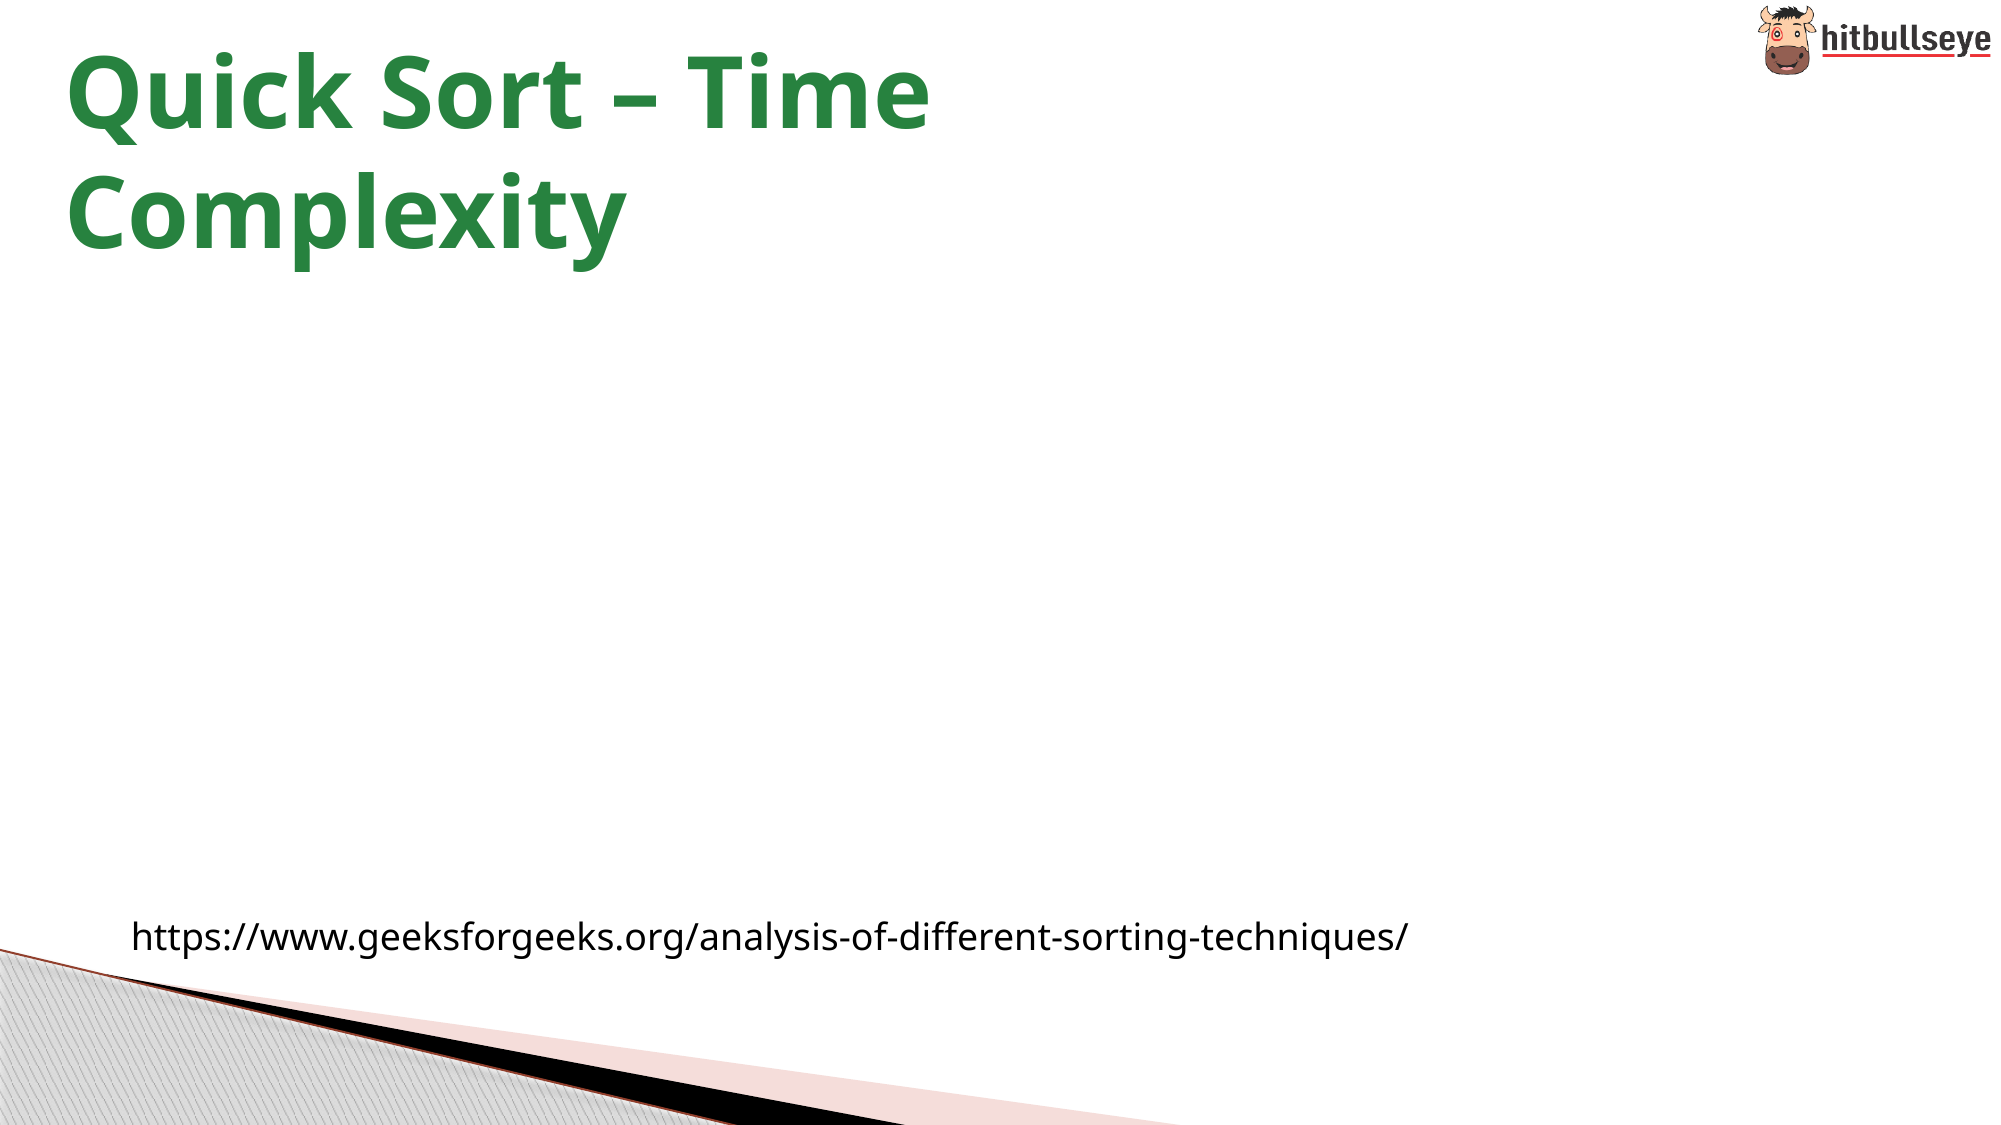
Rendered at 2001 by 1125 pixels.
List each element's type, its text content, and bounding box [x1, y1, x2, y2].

picture [1748, 0, 2000, 81]
text_box Quick Sort – Time Complexity [49, 21, 1318, 322]
text_box https://www.geeksforgeeks.org/analysis-of-different-sorting-techniques/ [116, 905, 1624, 965]
